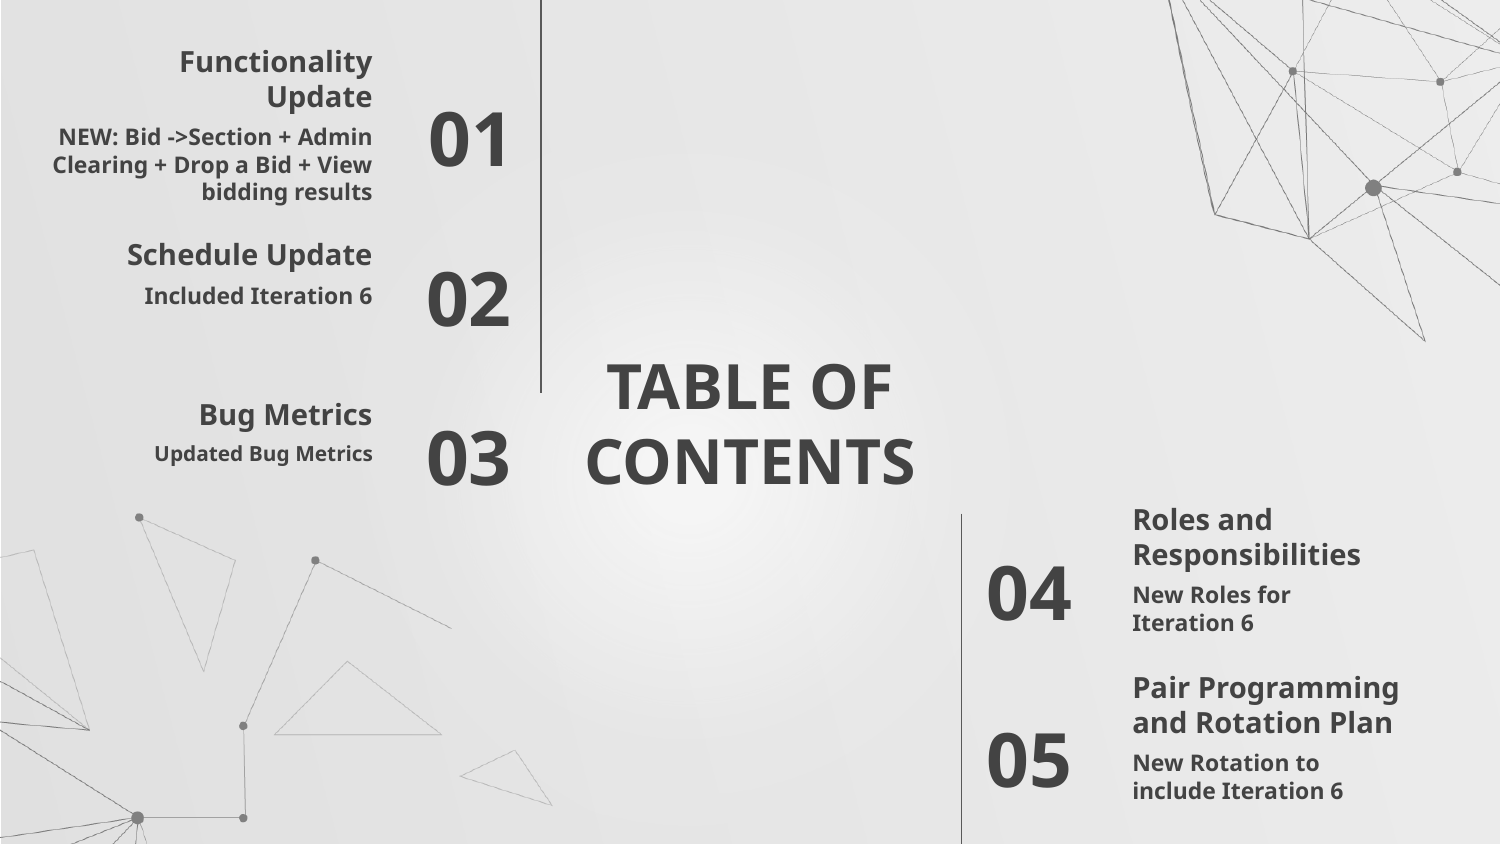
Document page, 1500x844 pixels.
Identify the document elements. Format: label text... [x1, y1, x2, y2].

subtitle NEW: Bid ->Section + Admin Clearing + Drop a Bid + View bidding results [20, 107, 388, 202]
subtitle Included Iteration 6 [113, 266, 388, 351]
subtitle New Rotation to include Iteration 6 [1117, 733, 1392, 828]
title 04 [971, 543, 1117, 639]
title 05 [971, 710, 1117, 806]
title Pair Programming and Rotation Plan [1117, 659, 1442, 754]
title Schedule Update [64, 191, 388, 287]
title 03 [388, 408, 528, 503]
picture [0, 0, 1500, 844]
subtitle New Roles for Iteration 6 [1117, 565, 1392, 659]
title 02 [345, 248, 528, 344]
title Functionality Update [64, 33, 388, 107]
title Roles and Responsibilities [1117, 491, 1442, 586]
title 01 [347, 89, 530, 185]
title Bug Metrics [64, 351, 388, 446]
subtitle Updated Bug Metrics [113, 425, 388, 520]
title TABLE OF CONTENTS [555, 344, 945, 500]
